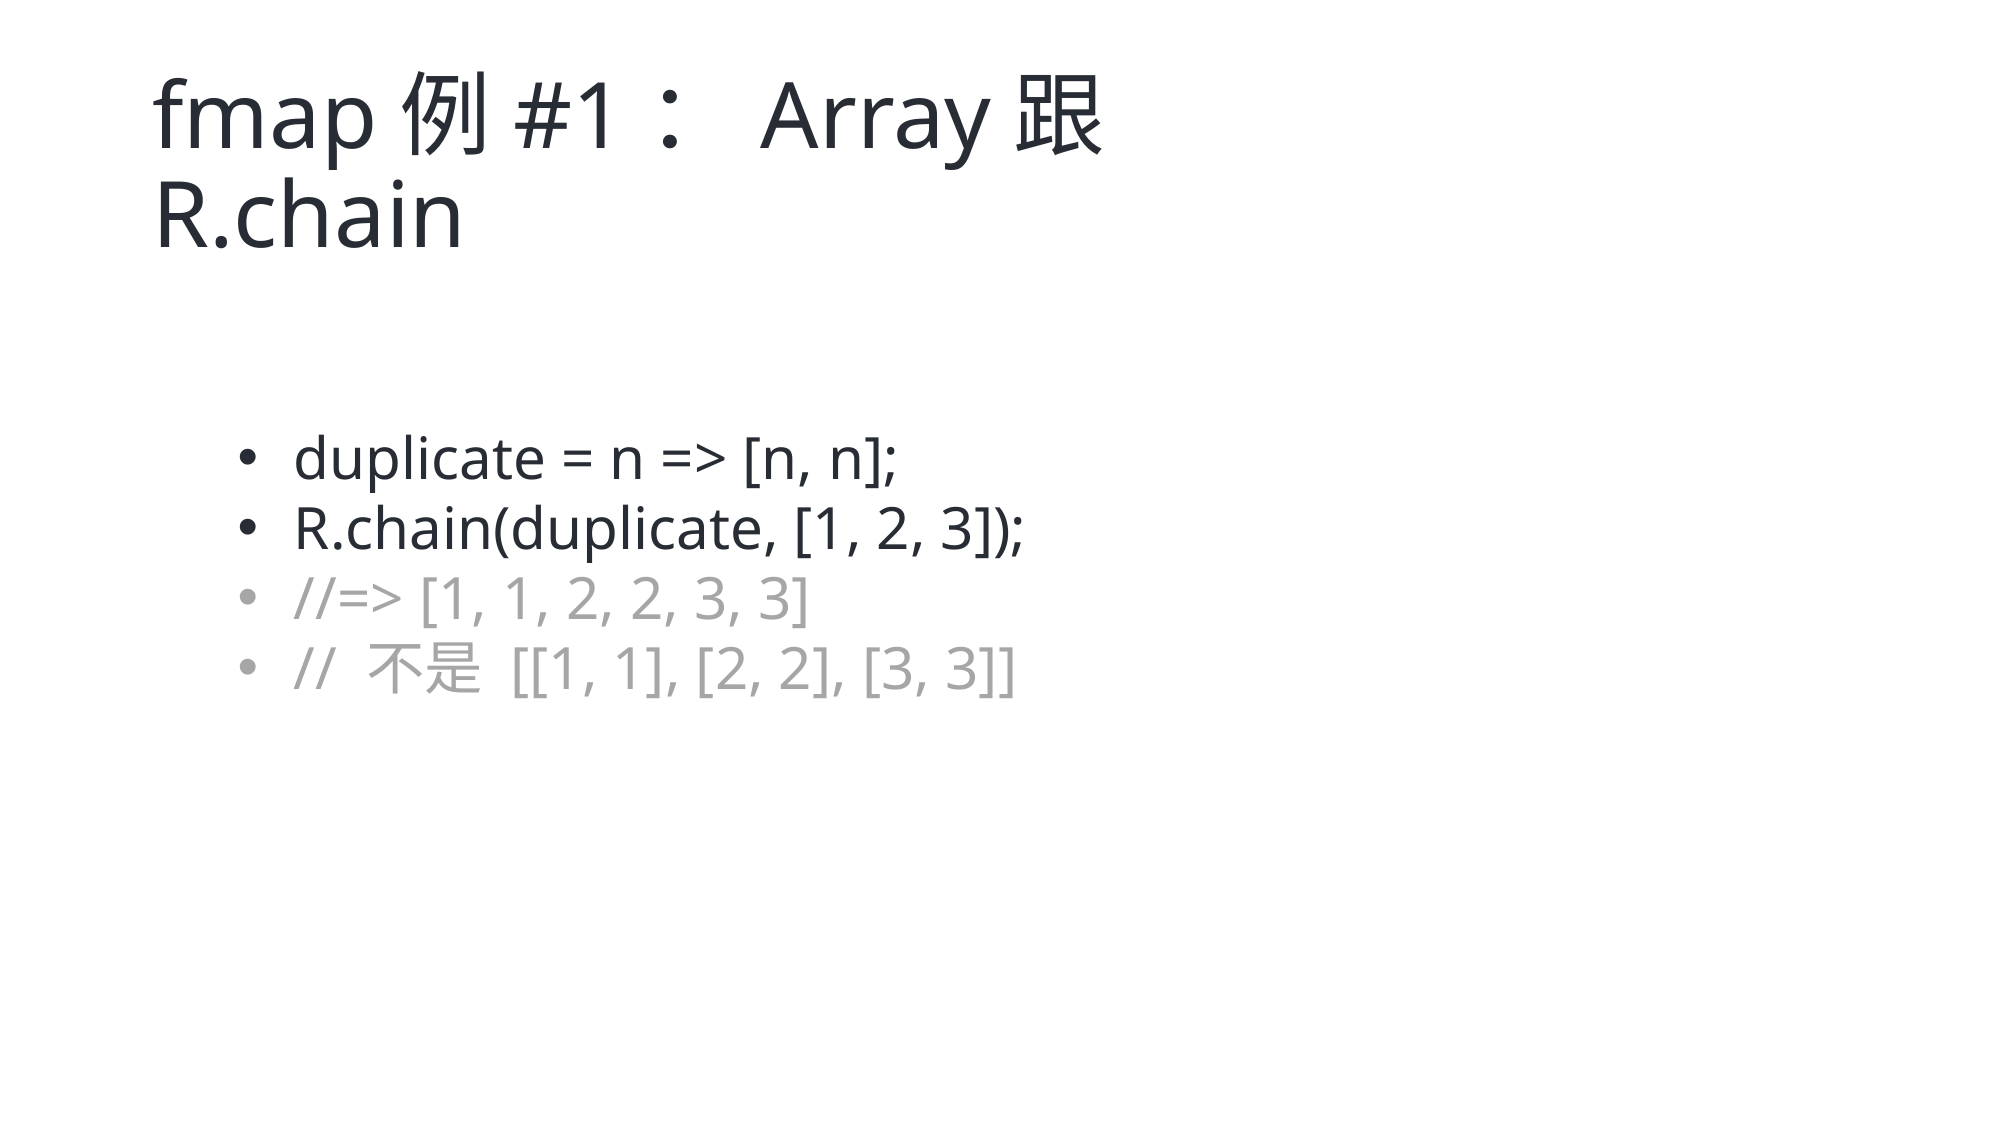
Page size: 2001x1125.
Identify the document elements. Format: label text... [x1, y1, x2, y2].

text_box duplicate = n => [n, n]; R.chain(duplicate, [1, 2, 3]); //=> [1, 1, 2, 2, 3, 3] // 不是 [[1, 1], [2, 2], [3, 3]] [222, 414, 1400, 709]
title fmap例#1：Array跟R.chain [137, 62, 1266, 276]
